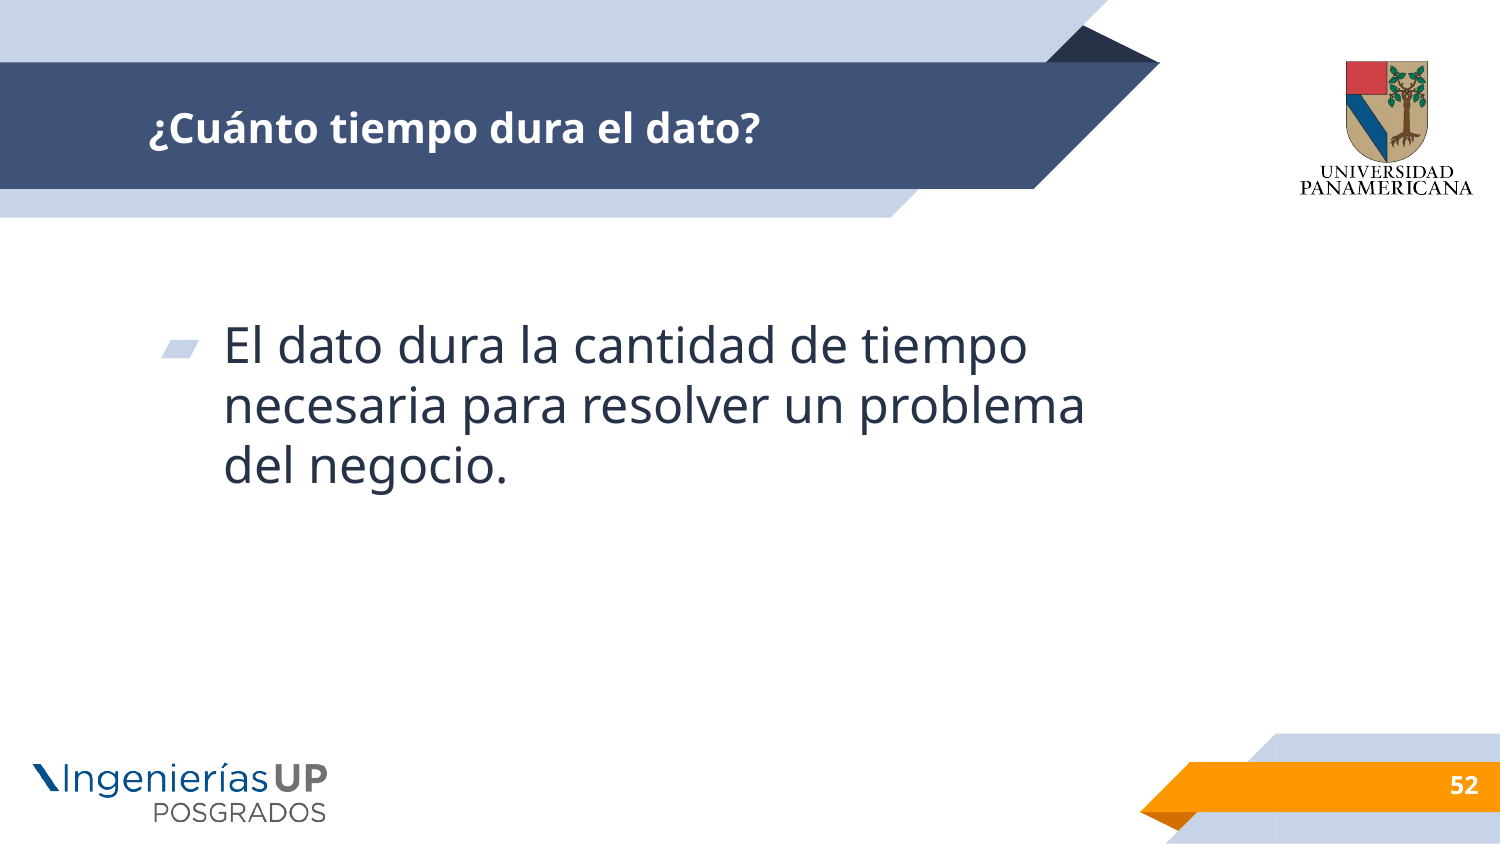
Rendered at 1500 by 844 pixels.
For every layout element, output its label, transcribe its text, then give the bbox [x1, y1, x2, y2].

slide_number 52 [1249, 760, 1494, 813]
picture [15, 737, 344, 844]
picture [1286, 44, 1490, 210]
title ¿Cuánto tiempo dura el dato? [133, 64, 1035, 190]
list El dato dura la cantidad de tiempo necesaria para resolver un problema del negocio. [133, 217, 1140, 734]
